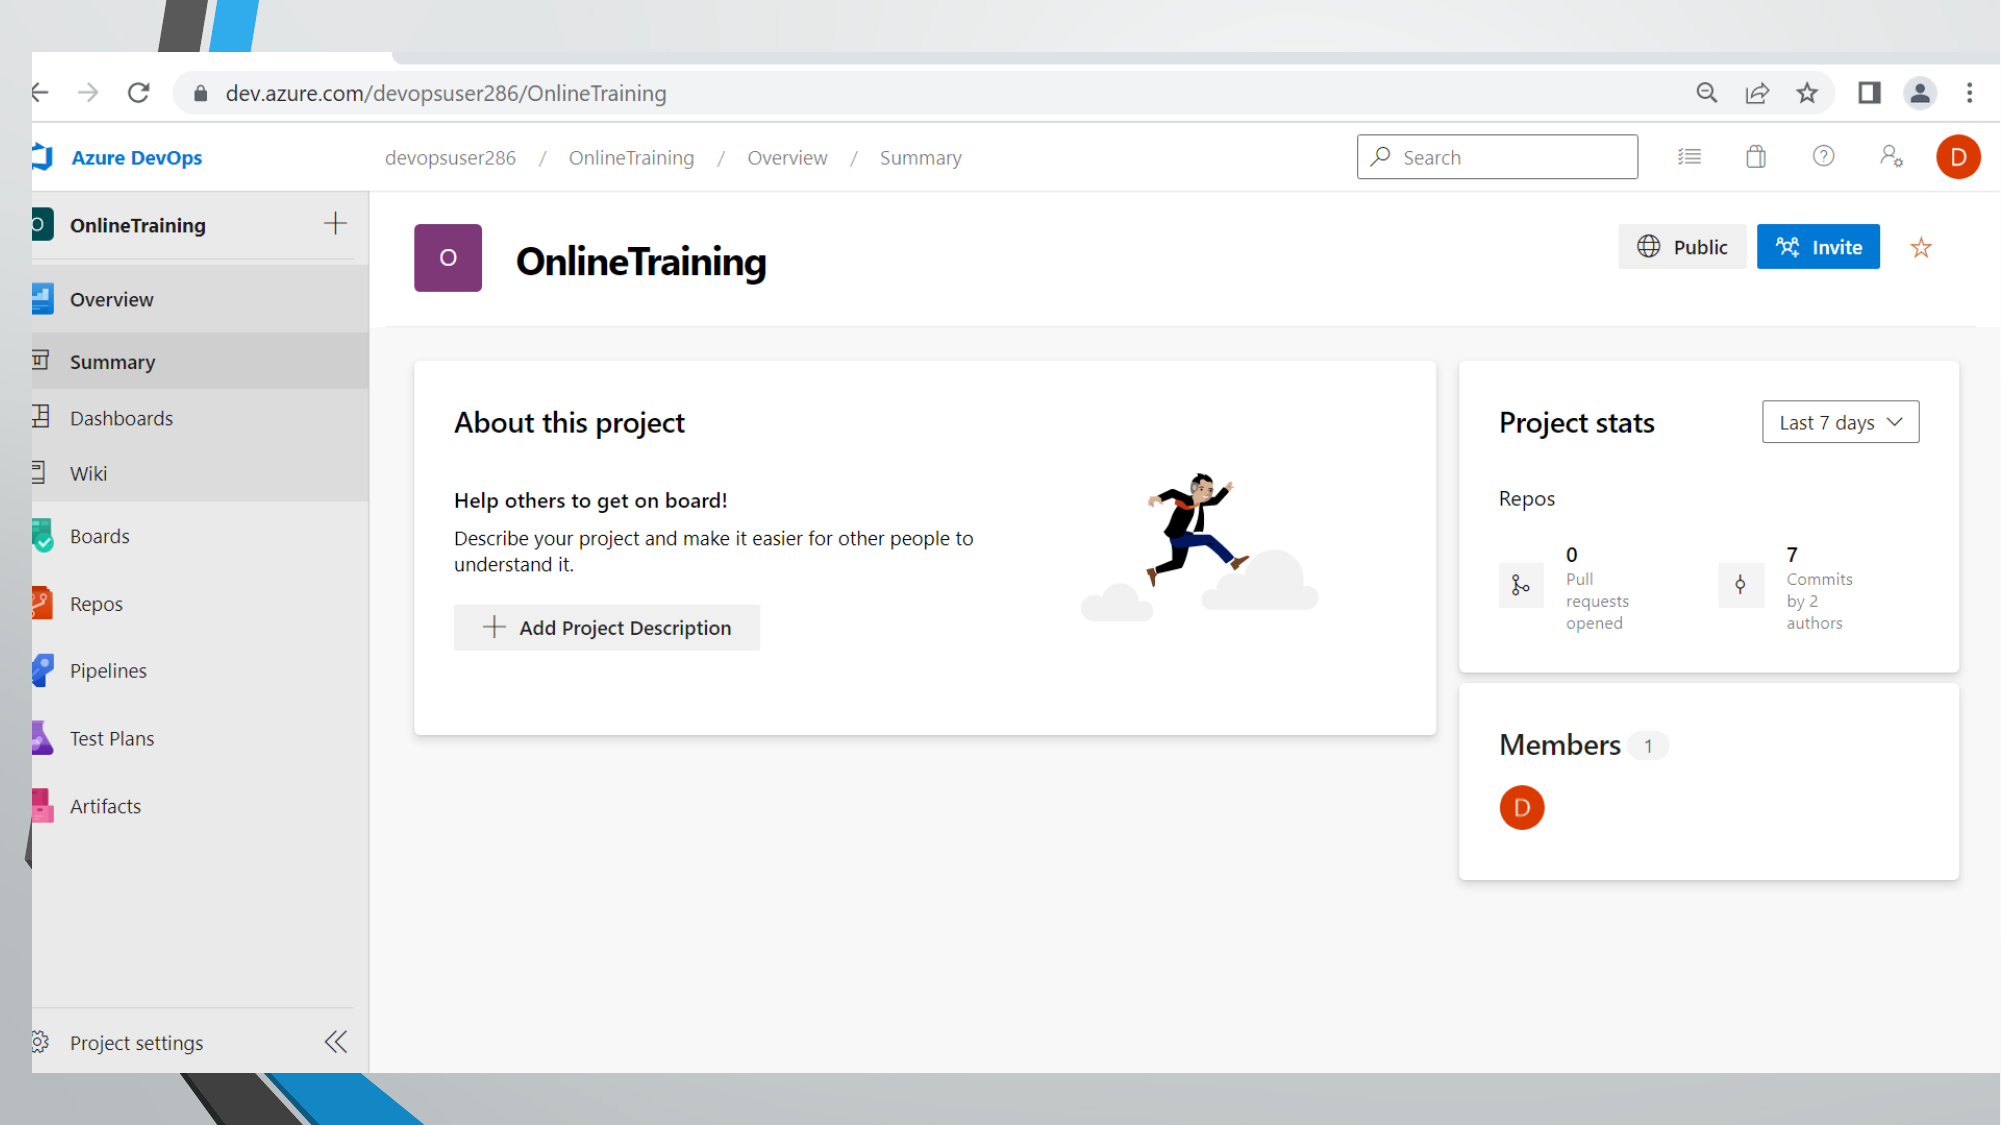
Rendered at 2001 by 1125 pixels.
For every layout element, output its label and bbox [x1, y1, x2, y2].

picture [31, 52, 2000, 1073]
